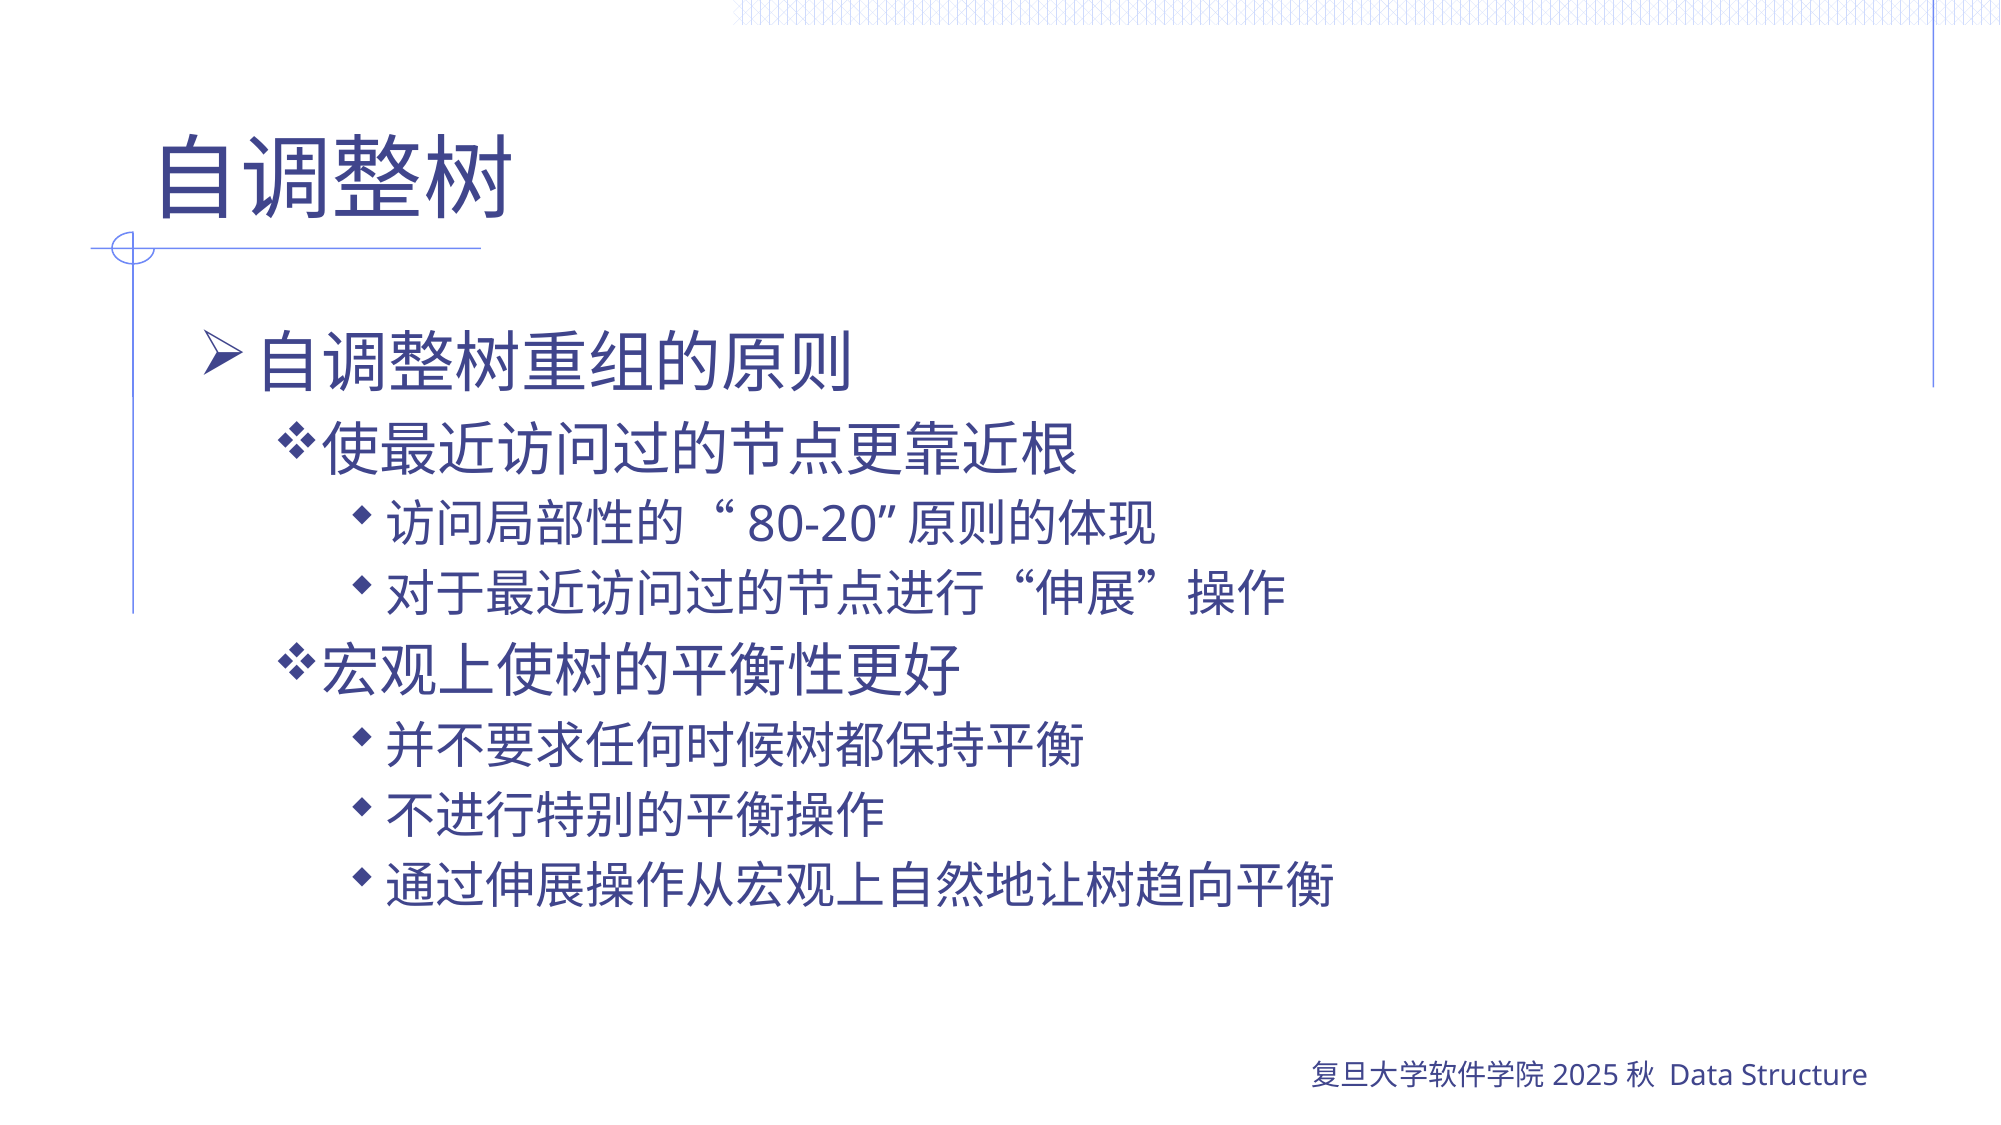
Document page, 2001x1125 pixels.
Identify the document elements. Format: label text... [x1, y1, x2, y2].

list 自调整树重组的原则 使最近访问过的节点更靠近根 访问局部性的“80-20”原则的体现 对于最近访问过的节点进行“伸展”操作 宏观上使树的平衡性更好 并不要求任何时候树都保持平衡 不进行特别的平衡操作 通过伸展操作从宏观上自然地让树趋向平衡 [183, 312, 1884, 988]
title 自调整树 [133, 50, 1834, 238]
